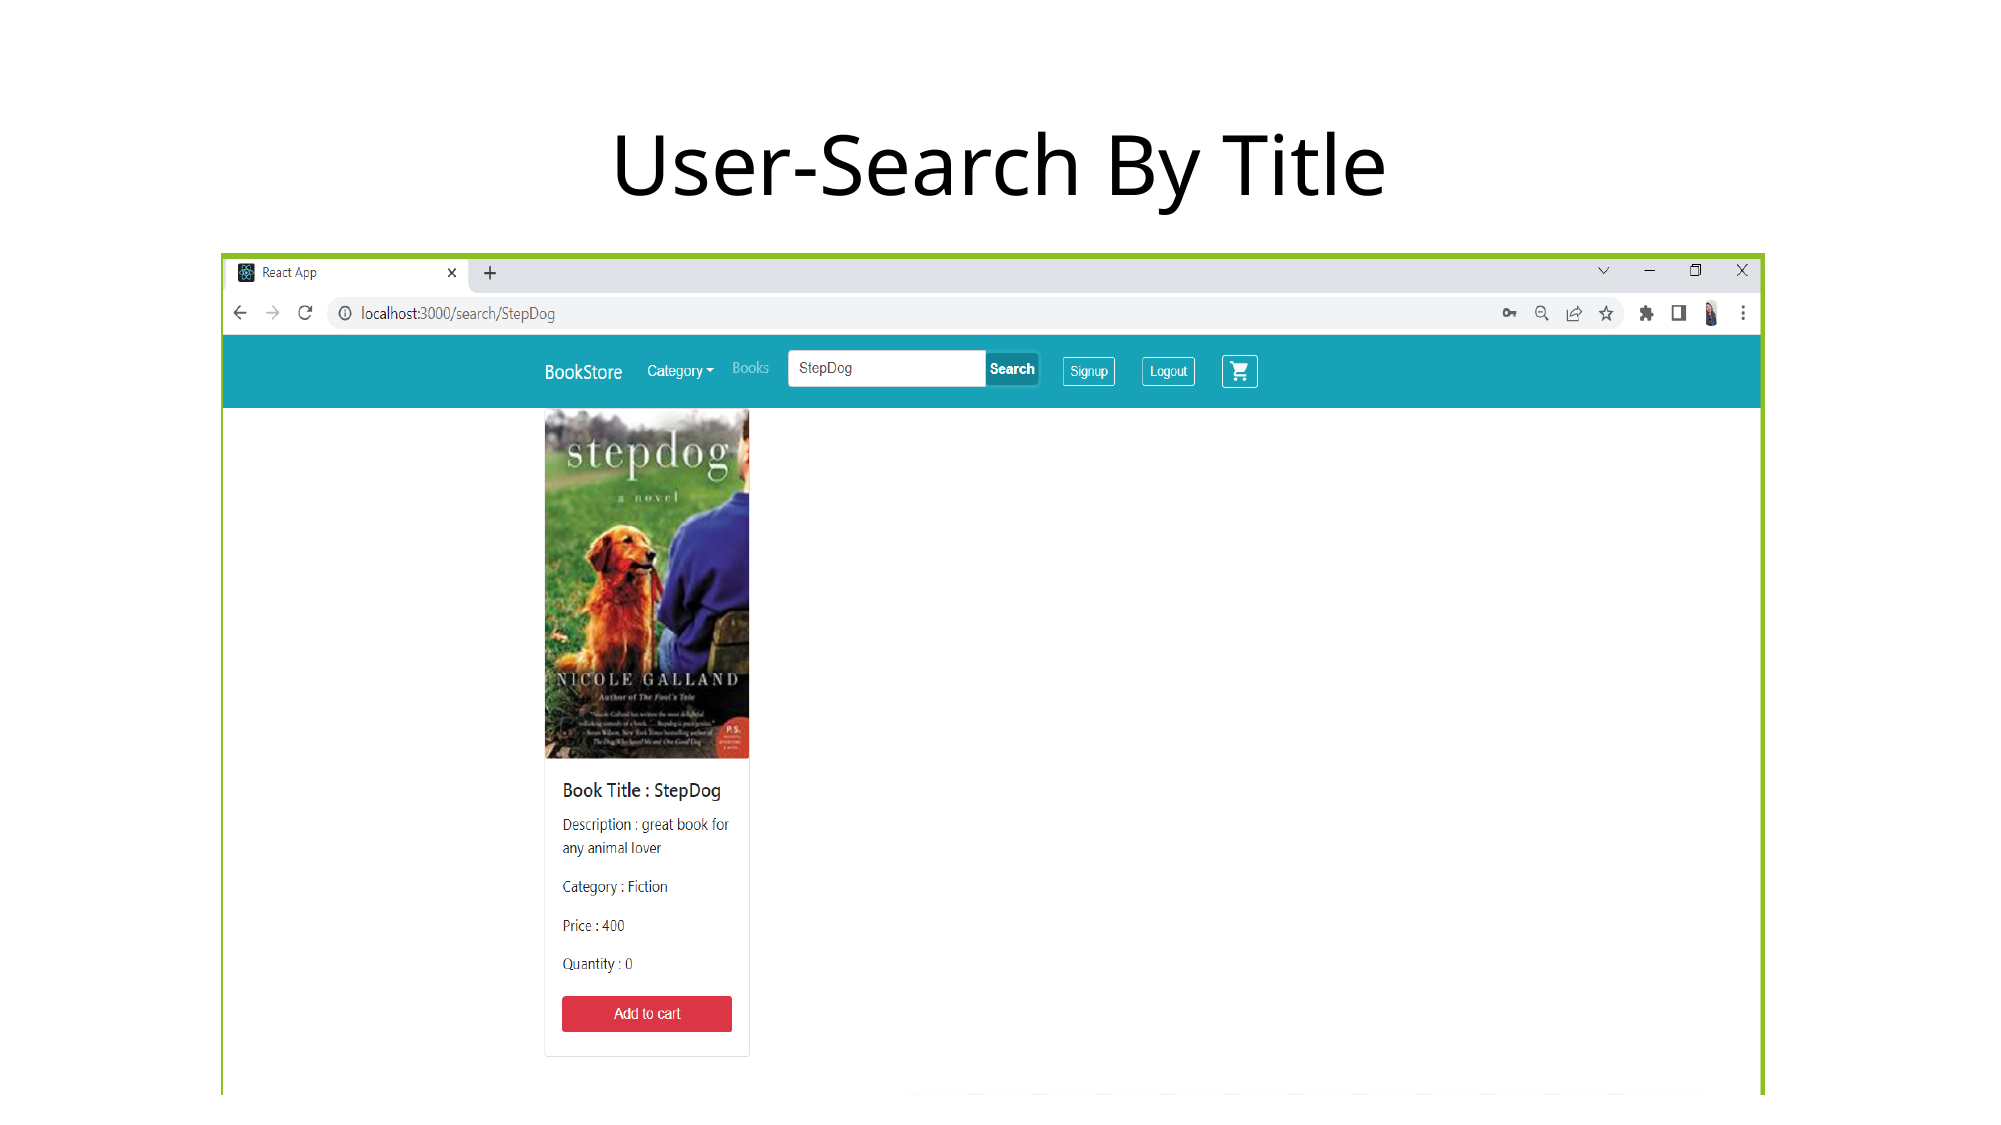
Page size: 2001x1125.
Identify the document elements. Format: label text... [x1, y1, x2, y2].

picture [221, 253, 1765, 1095]
title User-Search By Title [137, 59, 1863, 278]
